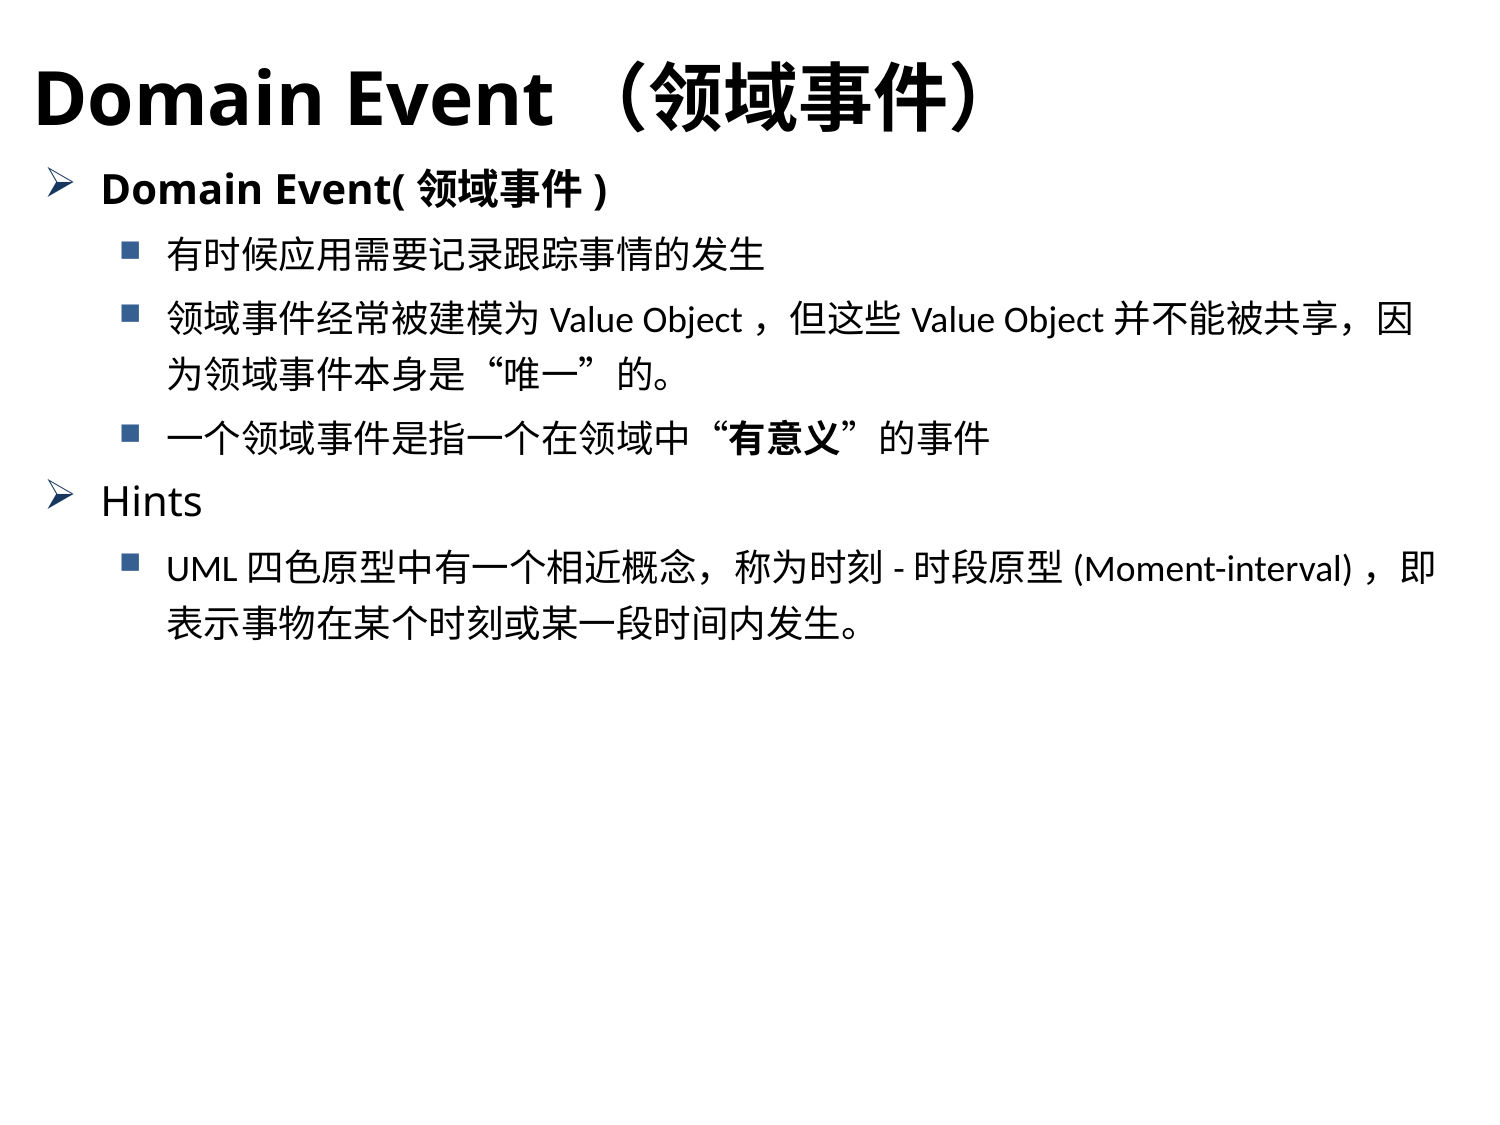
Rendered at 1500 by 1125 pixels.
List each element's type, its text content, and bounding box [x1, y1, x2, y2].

text_box Domain Event(领域事件) 有时候应用需要记录跟踪事情的发生 领域事件经常被建模为Value Object，但这些Value Object并不能被共享，因为领域事件本身是“唯一”的。 一个领域事件是指一个在领域中“有意义”的事件 Hints UML四色原型中有一个相近概念，称为时刻-时段原型(Moment-interval)，即表示事物在某个时刻或某一段时间内发生。 [29, 148, 1459, 1071]
text_box Domain Event（领域事件） [17, 42, 1128, 149]
